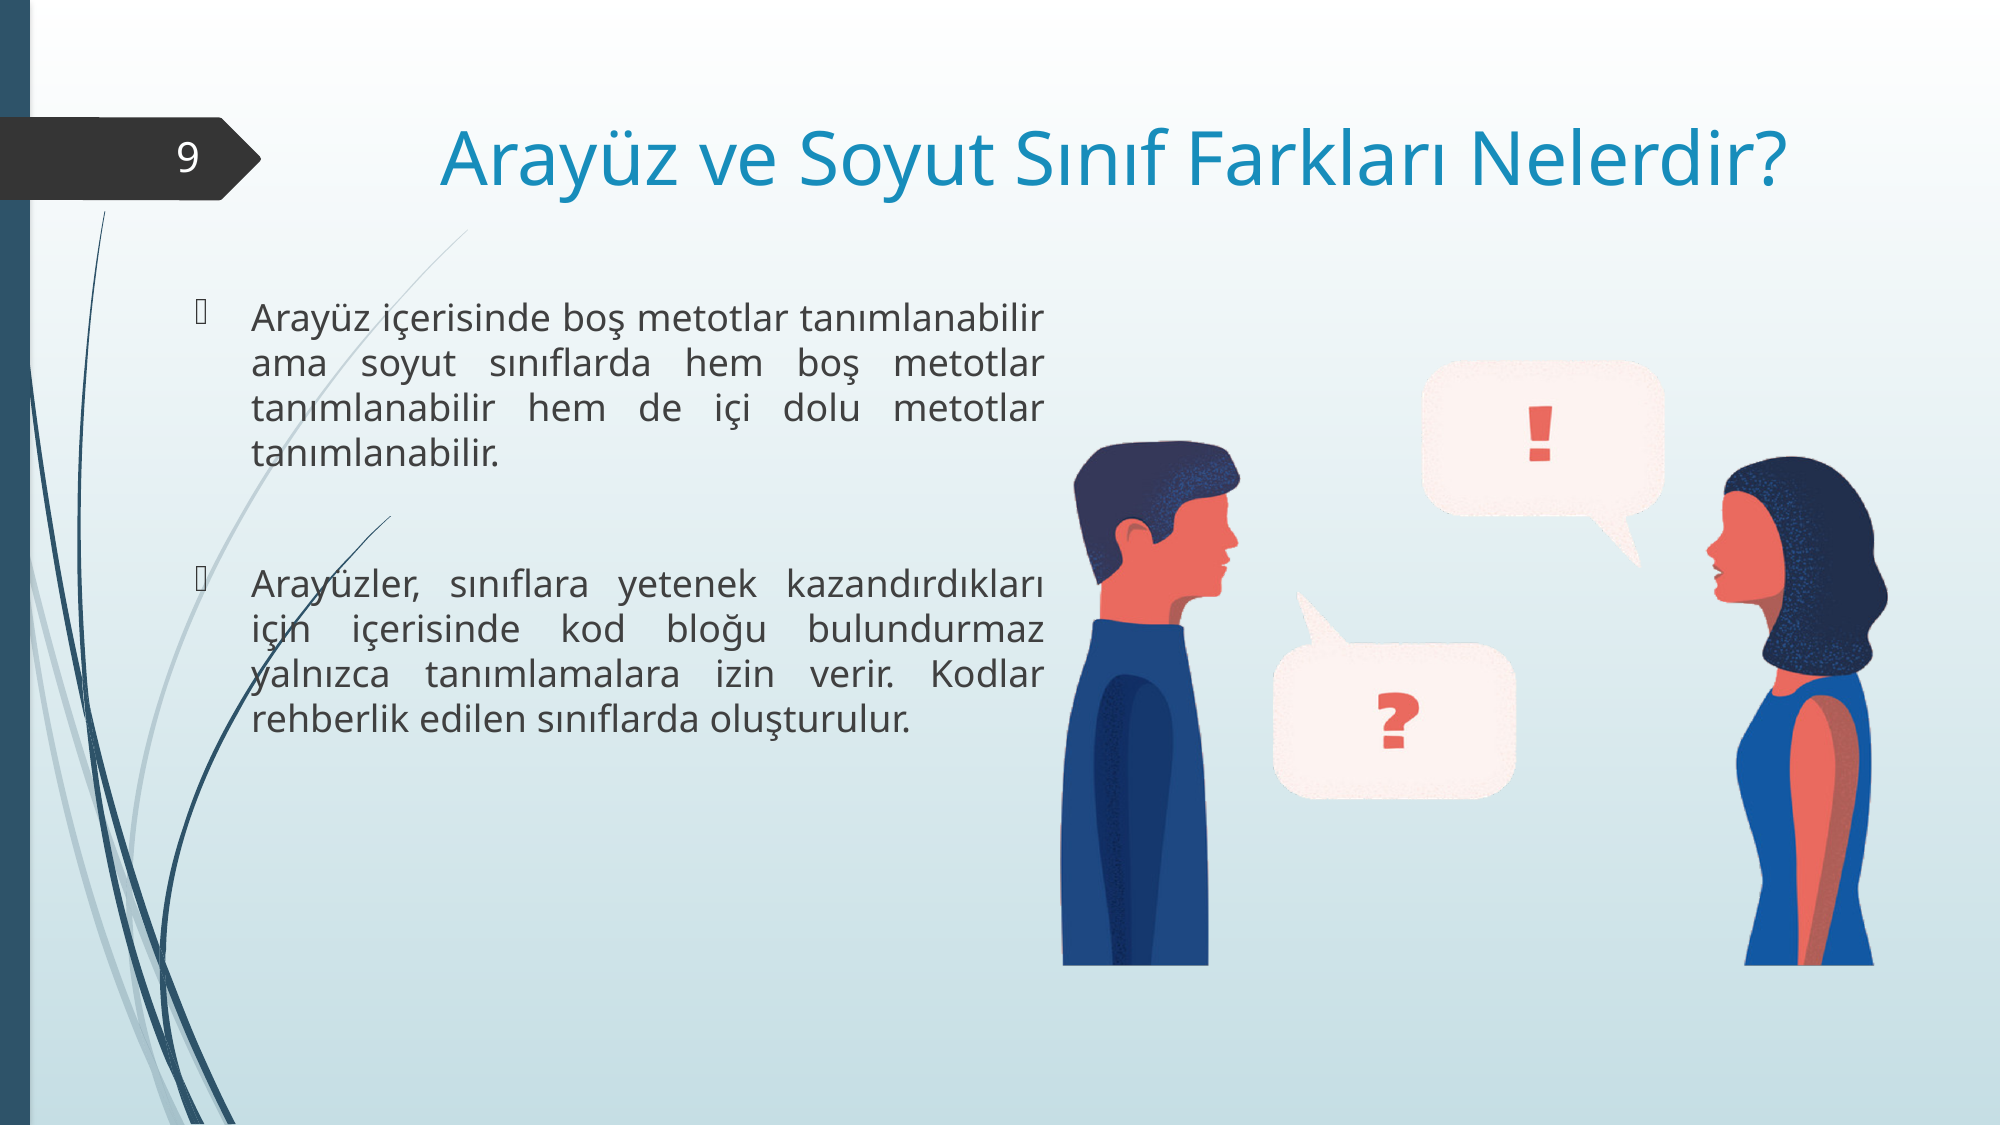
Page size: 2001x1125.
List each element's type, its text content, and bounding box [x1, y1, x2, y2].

picture [1060, 285, 1888, 1040]
slide_number 9 [87, 129, 216, 190]
list Arayüz içerisinde boş metotlar tanımlanabilir ama soyut sınıflarda hem boş metotlar tanımlanabilir hem de içi dolu metotlar tanımlanabilir. Arayüzler, sınıflara yetenek kazandırdıkları için içerisinde kod bloğu bulundurmaz yalnızca tanımlamalara izin verir. Kodlar rehberlik edilen sınıflarda oluşturulur. [179, 286, 1060, 1039]
title Arayüz ve Soyut Sınıf Farkları Nelerdir? [425, 102, 1888, 286]
